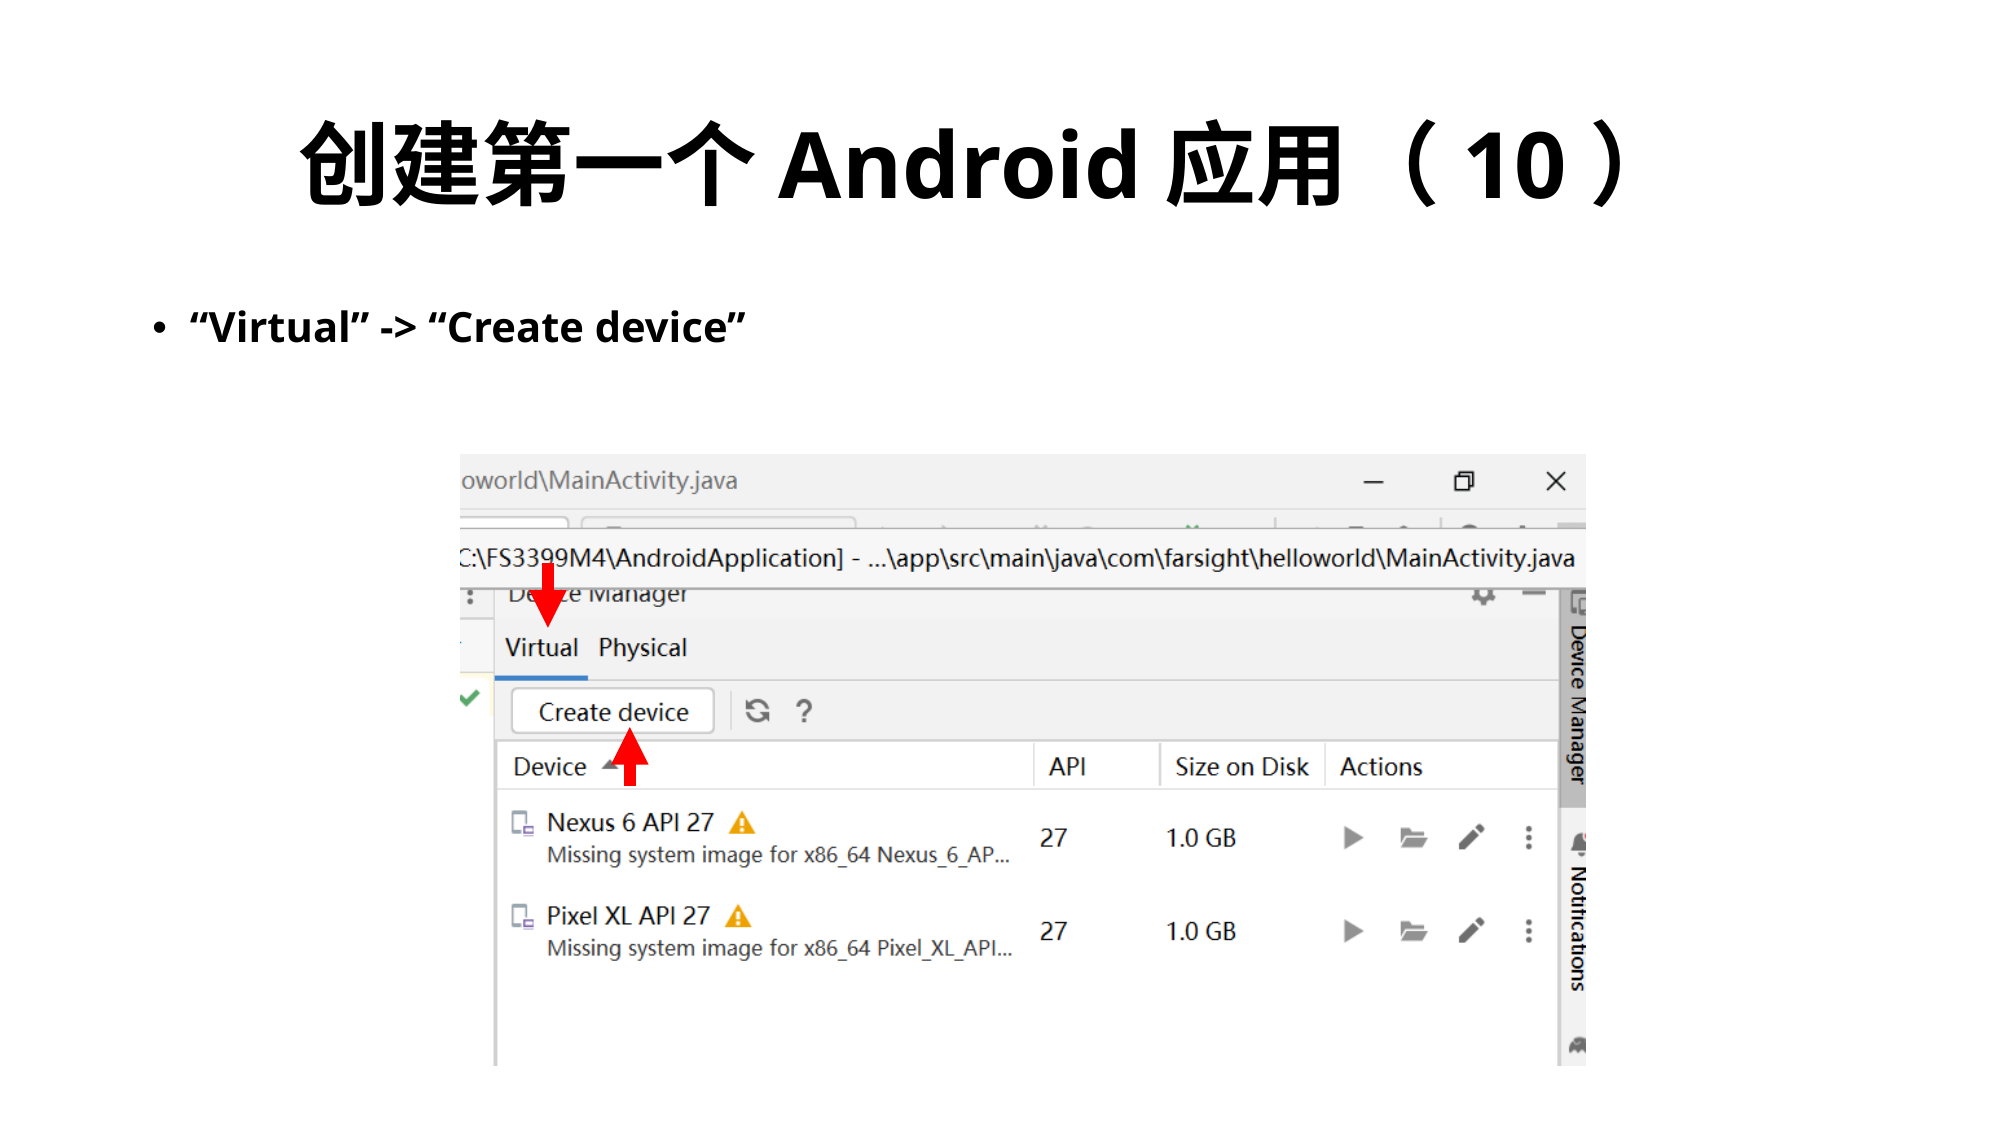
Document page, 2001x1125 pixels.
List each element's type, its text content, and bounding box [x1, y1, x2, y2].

picture [460, 454, 1586, 1066]
title 创建第一个Android应用（10） [137, 59, 1863, 278]
list “Virtual” -> “Create device” [137, 299, 1863, 1014]
